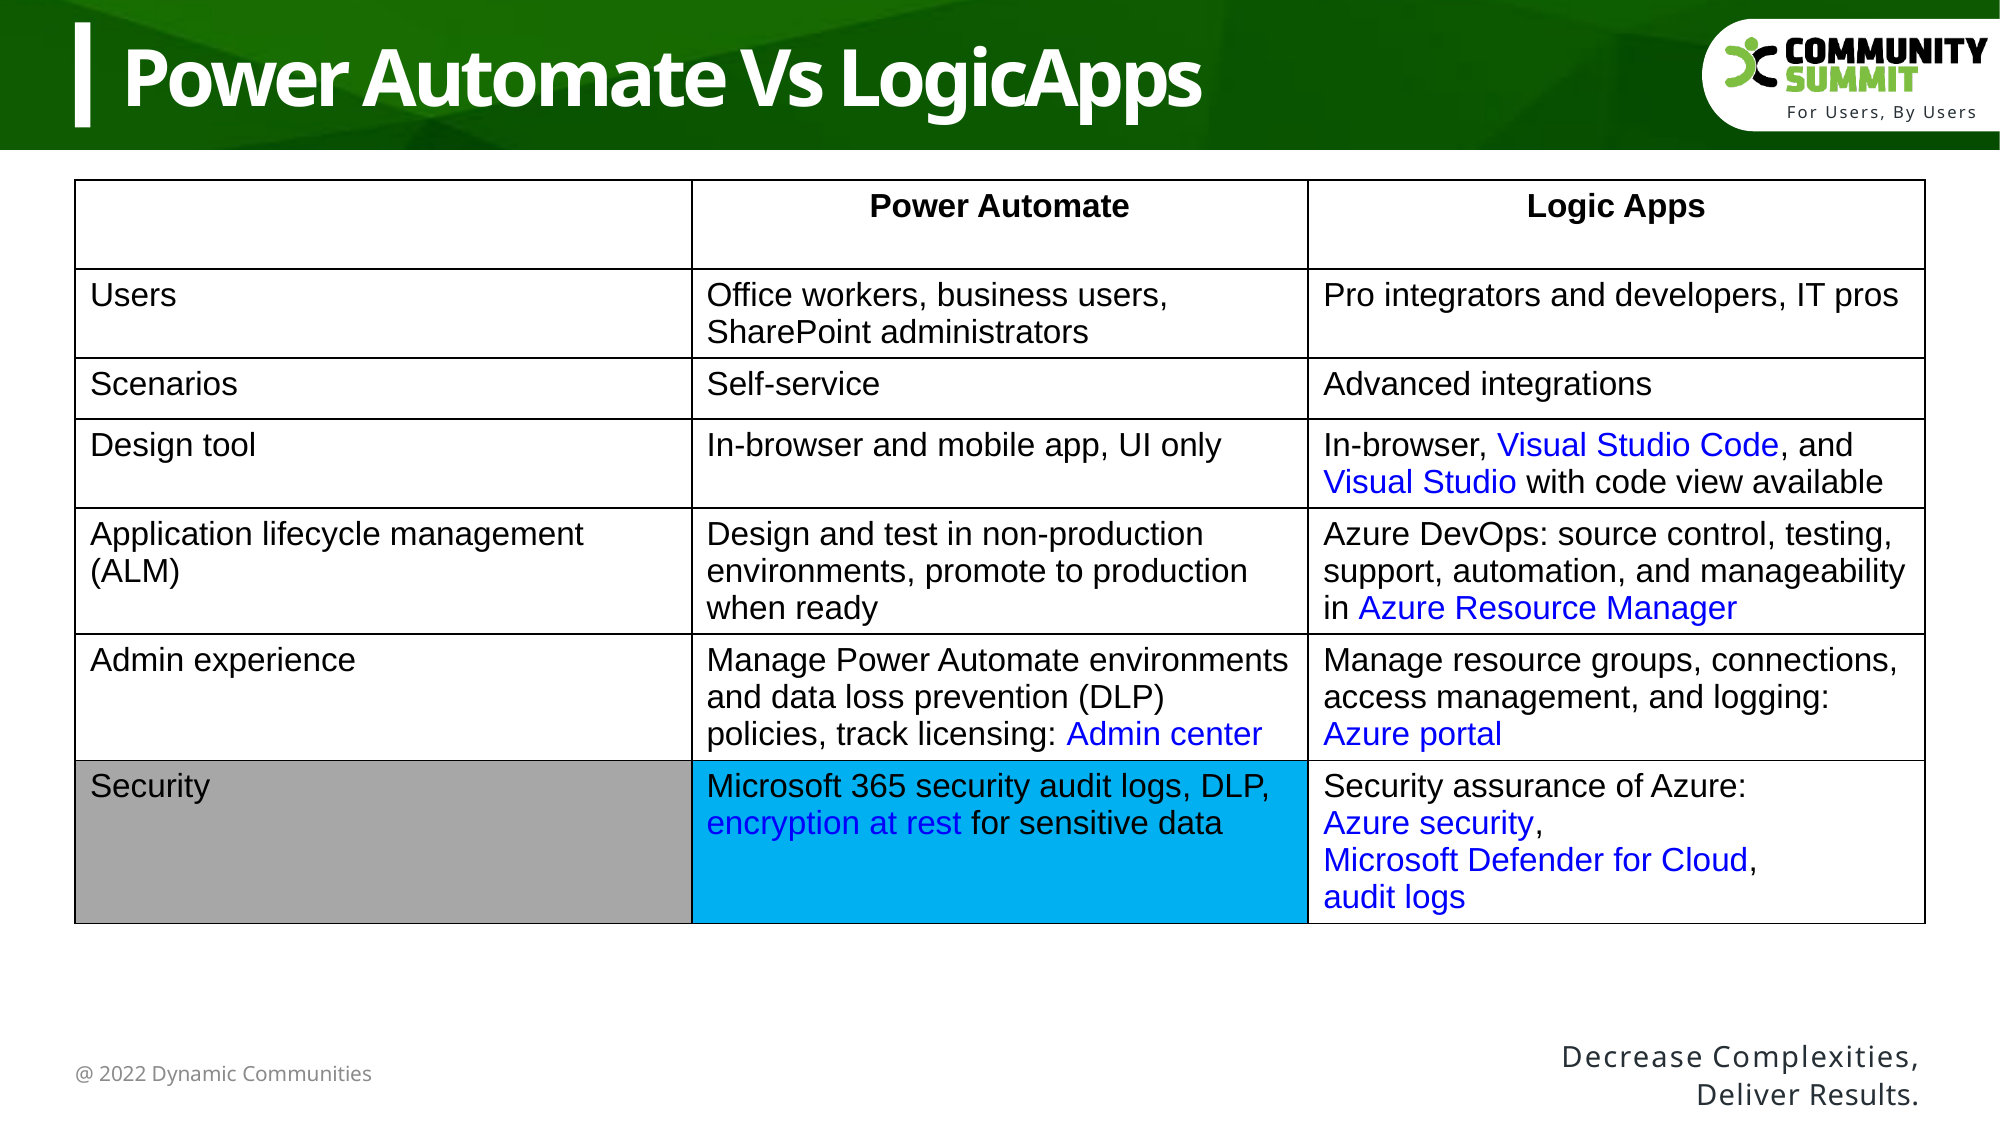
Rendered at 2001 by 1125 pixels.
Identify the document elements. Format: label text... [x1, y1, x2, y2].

picture [0, 0, 2000, 150]
table_cell Manage Power Automate environments and data loss prevention (DLP) policies, track licensing: Admin center [693, 635, 1307, 760]
table_cell Azure DevOps: source control, testing, support, automation, and manageability in Azure Resource Manager [1309, 509, 1924, 633]
table_cell Self-service [693, 359, 1307, 418]
table_cell Design and test in non-production environments, promote to production when ready [693, 509, 1307, 633]
table_cell Scenarios [76, 359, 691, 418]
table_cell Security [76, 761, 691, 923]
table_header Power Automate [693, 181, 1307, 268]
table_cell Office workers, business users, SharePoint administrators [693, 270, 1307, 357]
table_cell Application lifecycle management (ALM) [76, 509, 691, 633]
list Power Automate Vs LogicApps [121, 26, 1558, 124]
table_cell In-browser and mobile app, UI only [693, 420, 1307, 507]
table_cell Security assurance of Azure: Azure security, Microsoft Defender for Cloud, audit logs [1309, 761, 1924, 923]
table_cell Users [76, 270, 691, 357]
table_cell Pro integrators and developers, IT pros [1309, 270, 1924, 357]
table_cell Manage resource groups, connections, access management, and logging: Azure portal [1309, 635, 1924, 760]
table_cell Admin experience [76, 635, 691, 760]
table_header Logic Apps [1309, 181, 1924, 268]
picture [1725, 37, 1988, 92]
table_cell In-browser, Visual Studio Code, and Visual Studio with code view available [1309, 420, 1924, 507]
table_cell Microsoft 365 security audit logs, DLP, encryption at rest for sensitive data [693, 761, 1307, 923]
table_header [76, 181, 691, 268]
table_cell Design tool [76, 420, 691, 507]
table_cell Advanced integrations [1309, 359, 1924, 418]
